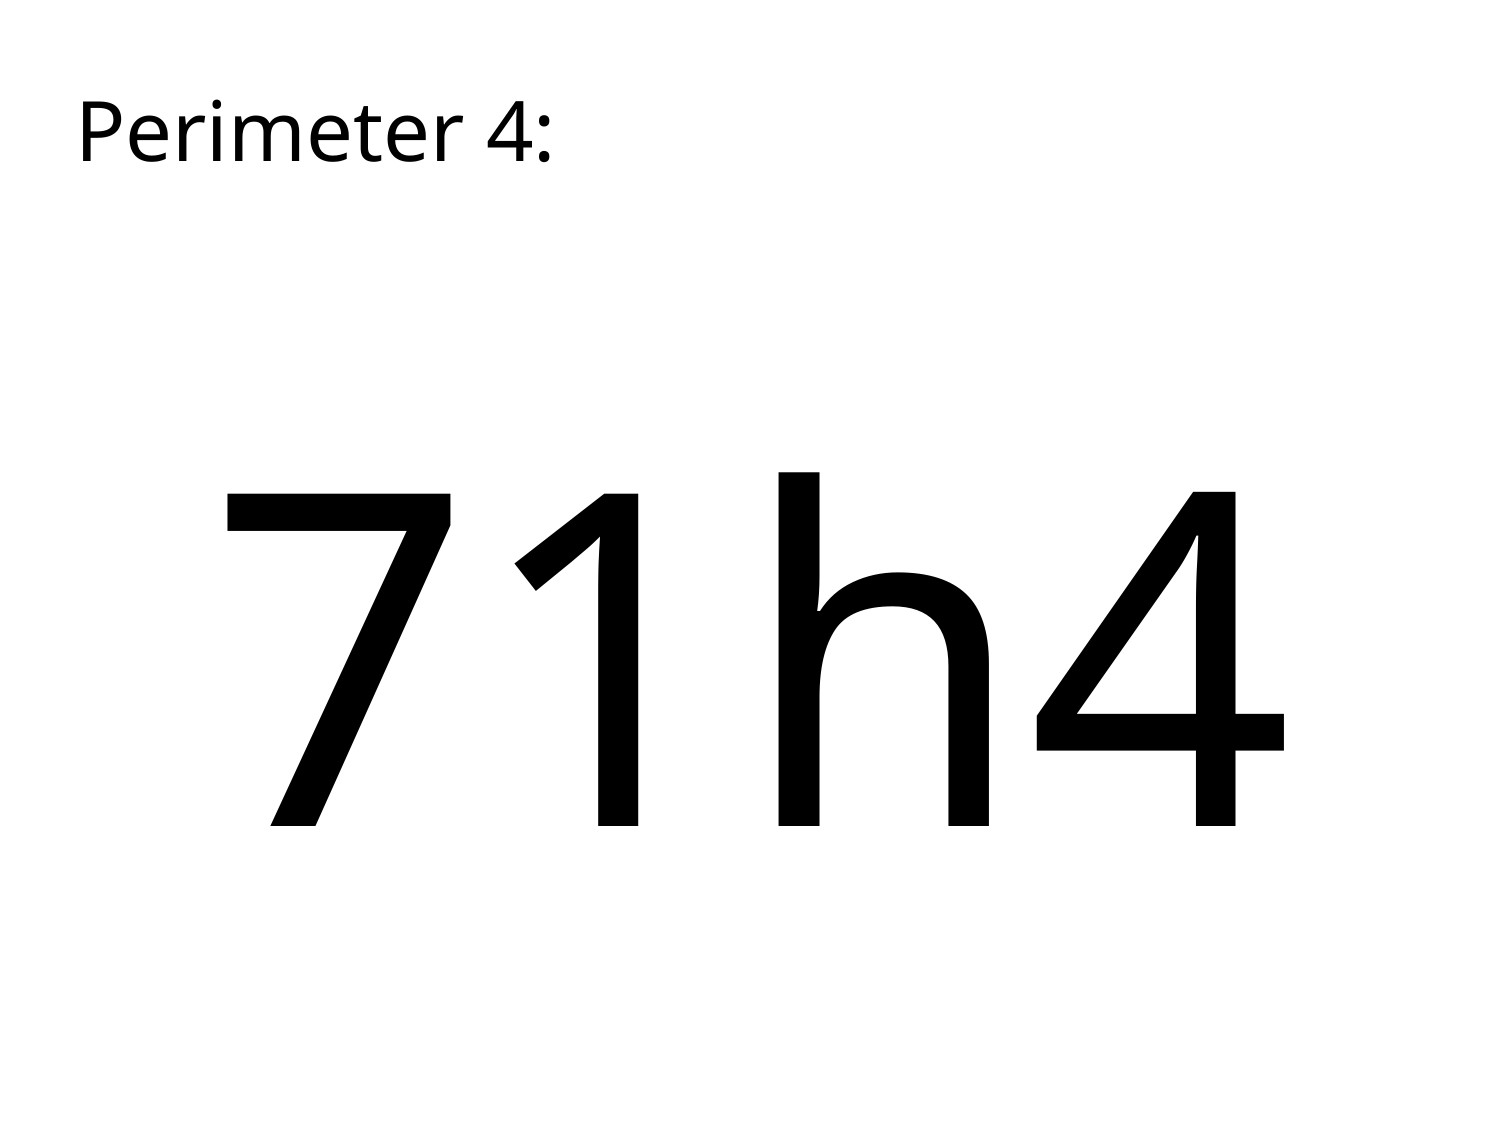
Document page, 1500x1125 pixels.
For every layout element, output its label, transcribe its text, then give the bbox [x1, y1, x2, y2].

list 71h4 [103, 417, 1397, 944]
text_box Perimeter 4: [60, 70, 572, 186]
